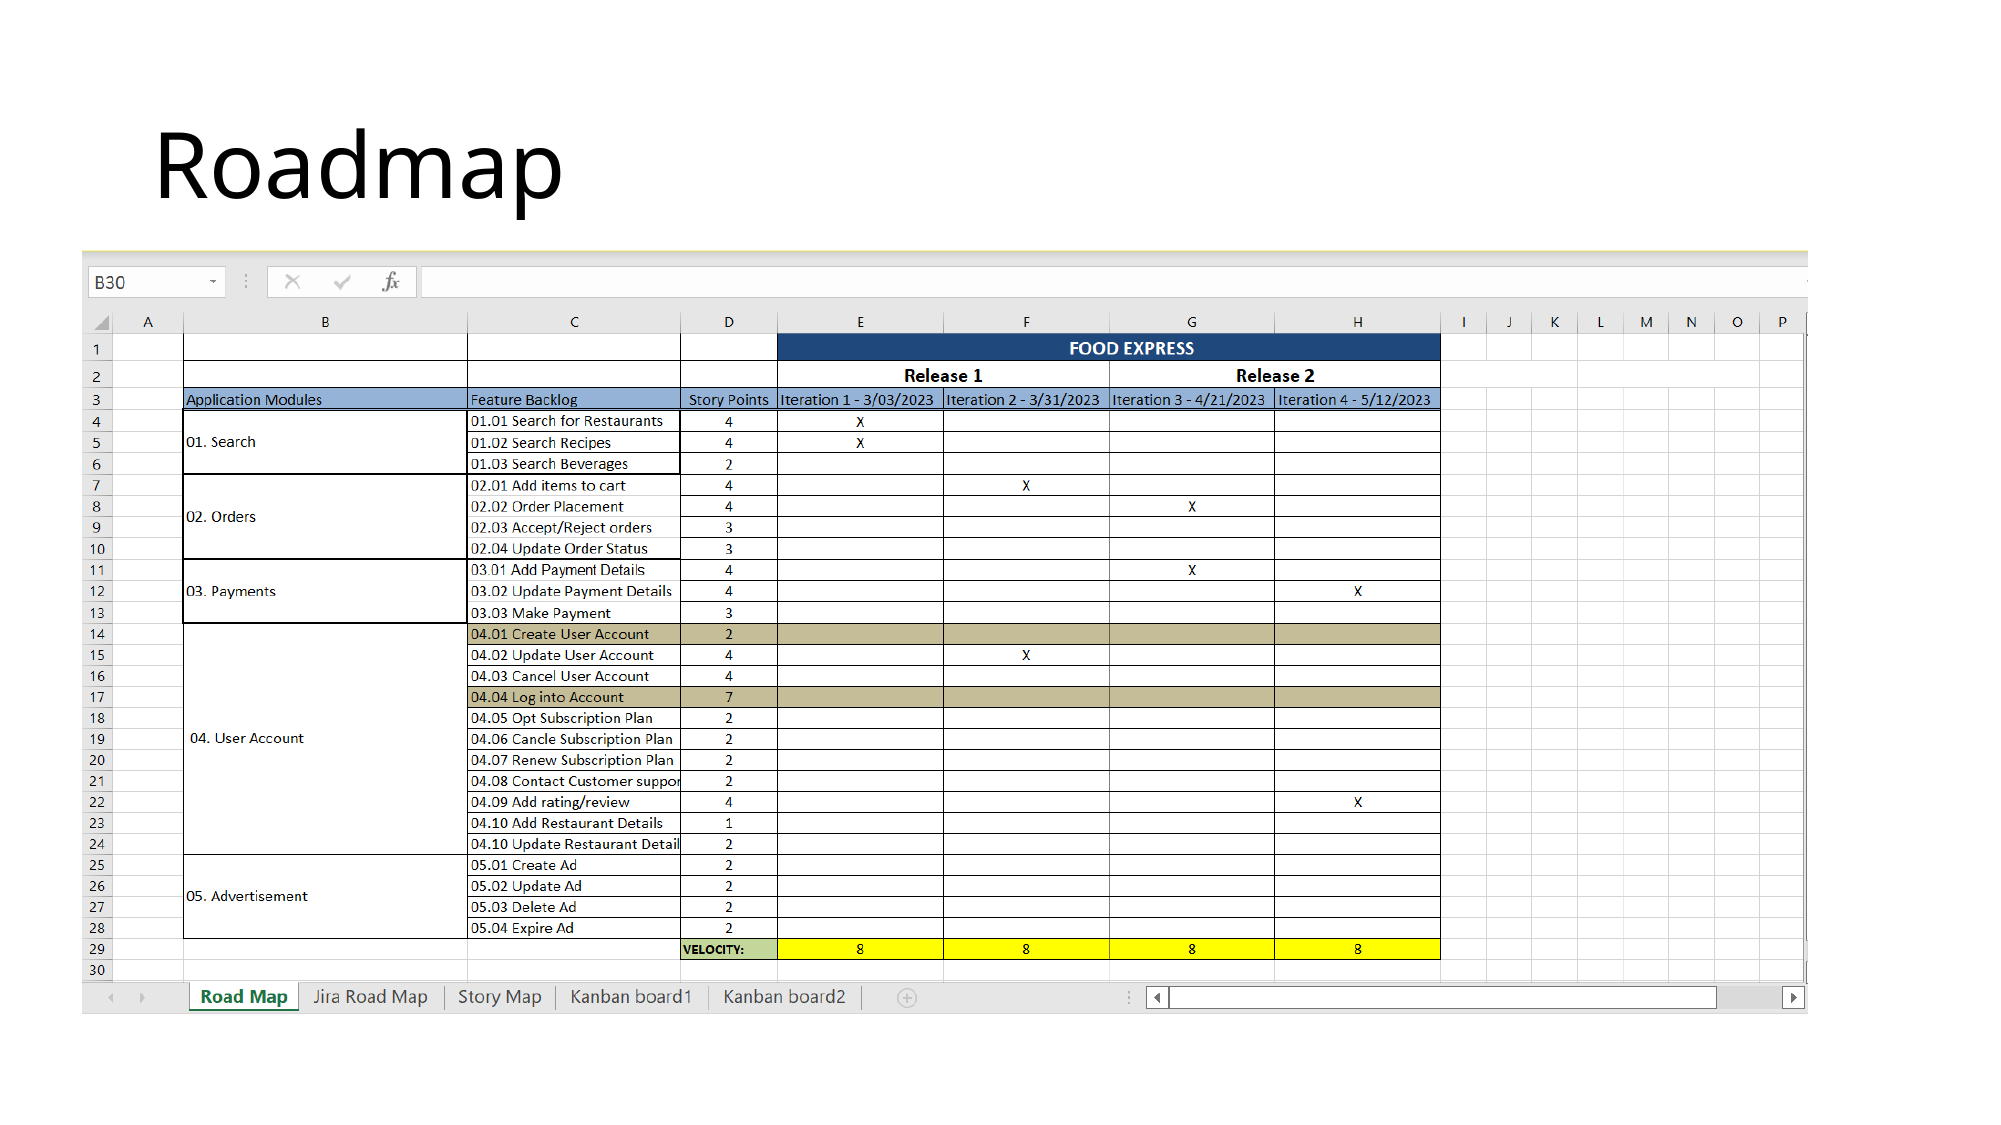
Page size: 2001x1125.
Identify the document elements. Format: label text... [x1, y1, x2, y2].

title Roadmap [137, 59, 1863, 278]
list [82, 250, 1808, 1014]
